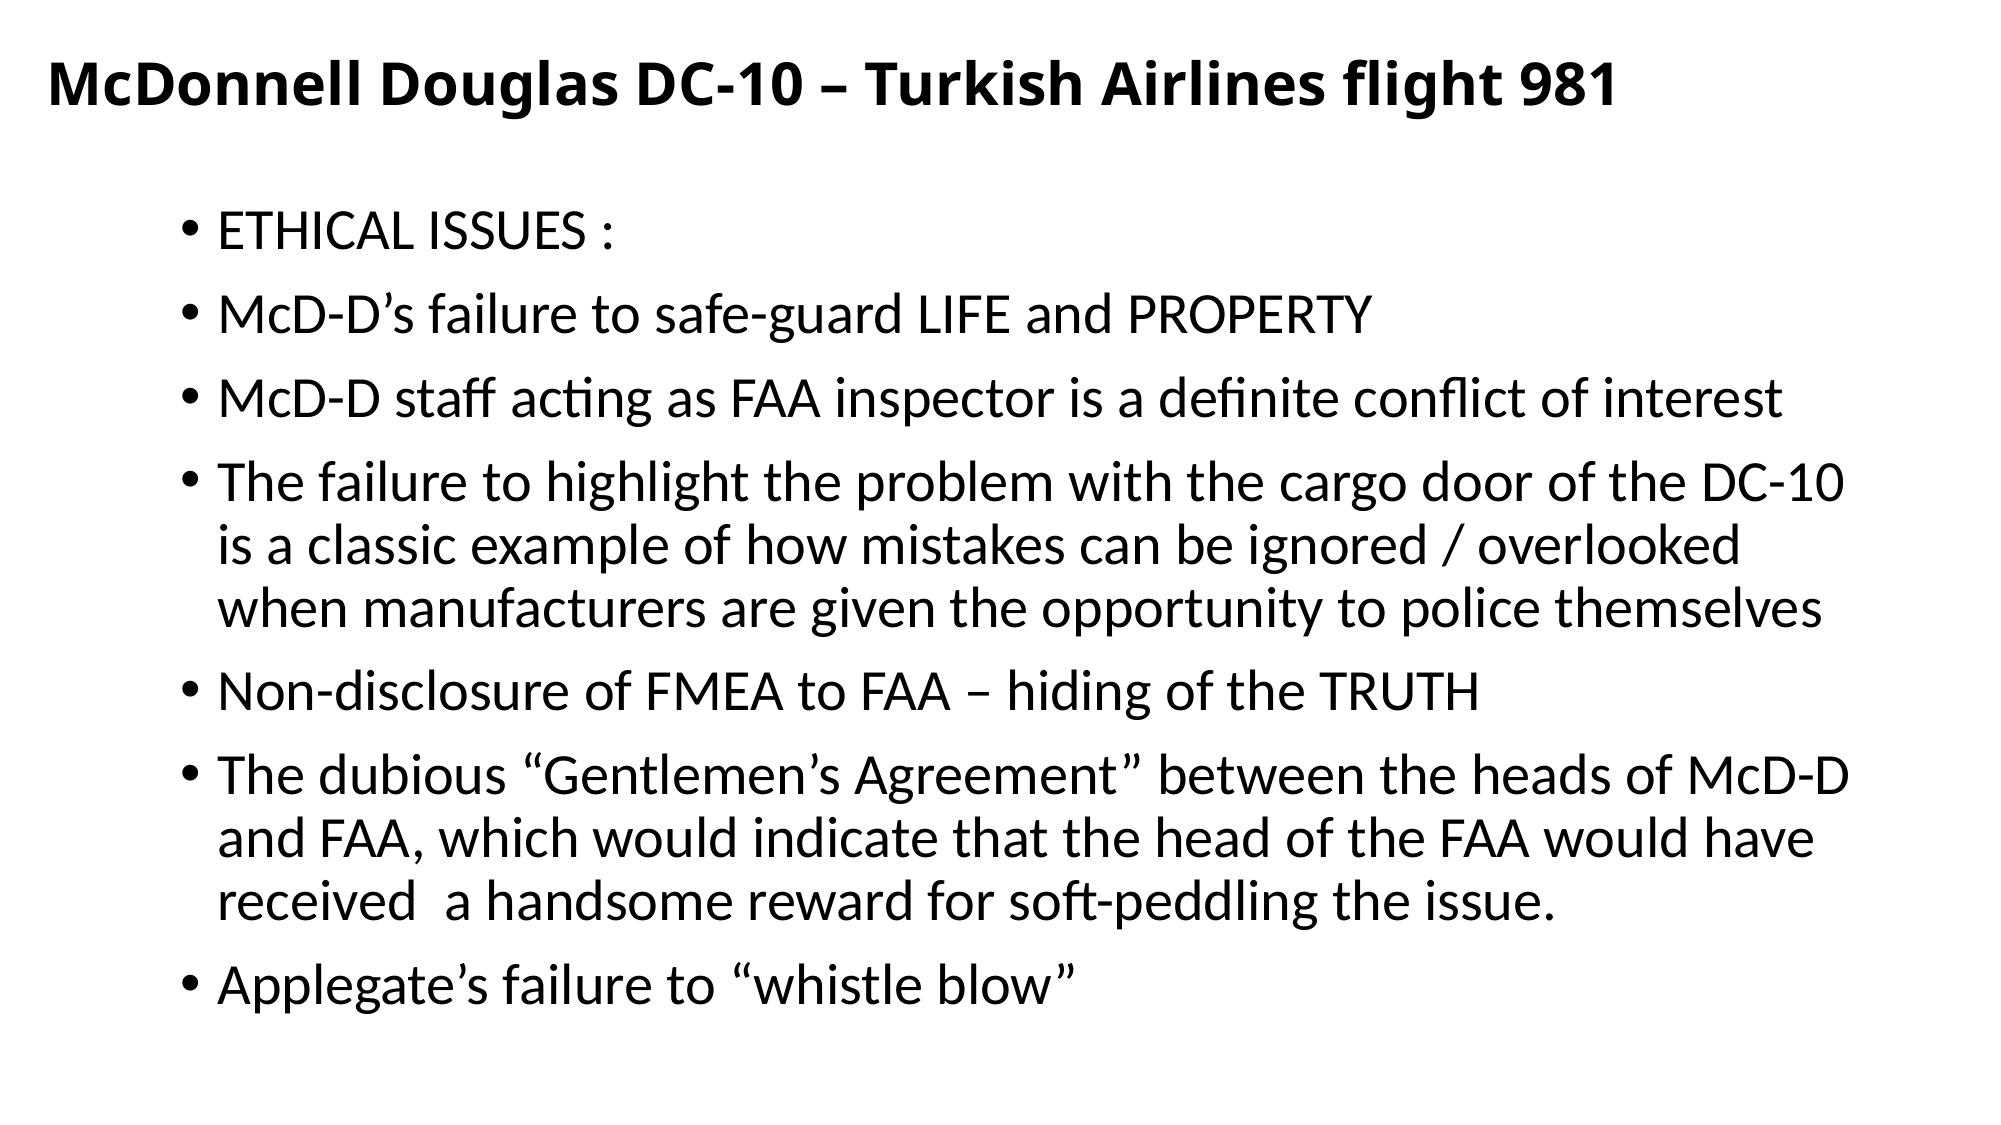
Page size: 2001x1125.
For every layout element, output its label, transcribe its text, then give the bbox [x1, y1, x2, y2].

list ETHICAL ISSUES : McD-D’s failure to safe-guard LIFE and PROPERTY McD-D staff acting as FAA inspector is a definite conflict of interest The failure to highlight the problem with the cargo door of the DC-10 is a classic example of how mistakes can be ignored / overlooked when manufacturers are given the opportunity to police themselves Non-disclosure of FMEA to FAA – hiding of the TRUTH The dubious “Gentlemen’s Agreement” between the heads of McD-D and FAA, which would indicate that the head of the FAA would have received a handsome reward for soft-peddling the issue. Applegate’s failure to “whistle blow” [165, 191, 1890, 1060]
title McDonnell Douglas DC-10 – Turkish Airlines flight 981 [31, 29, 1924, 143]
